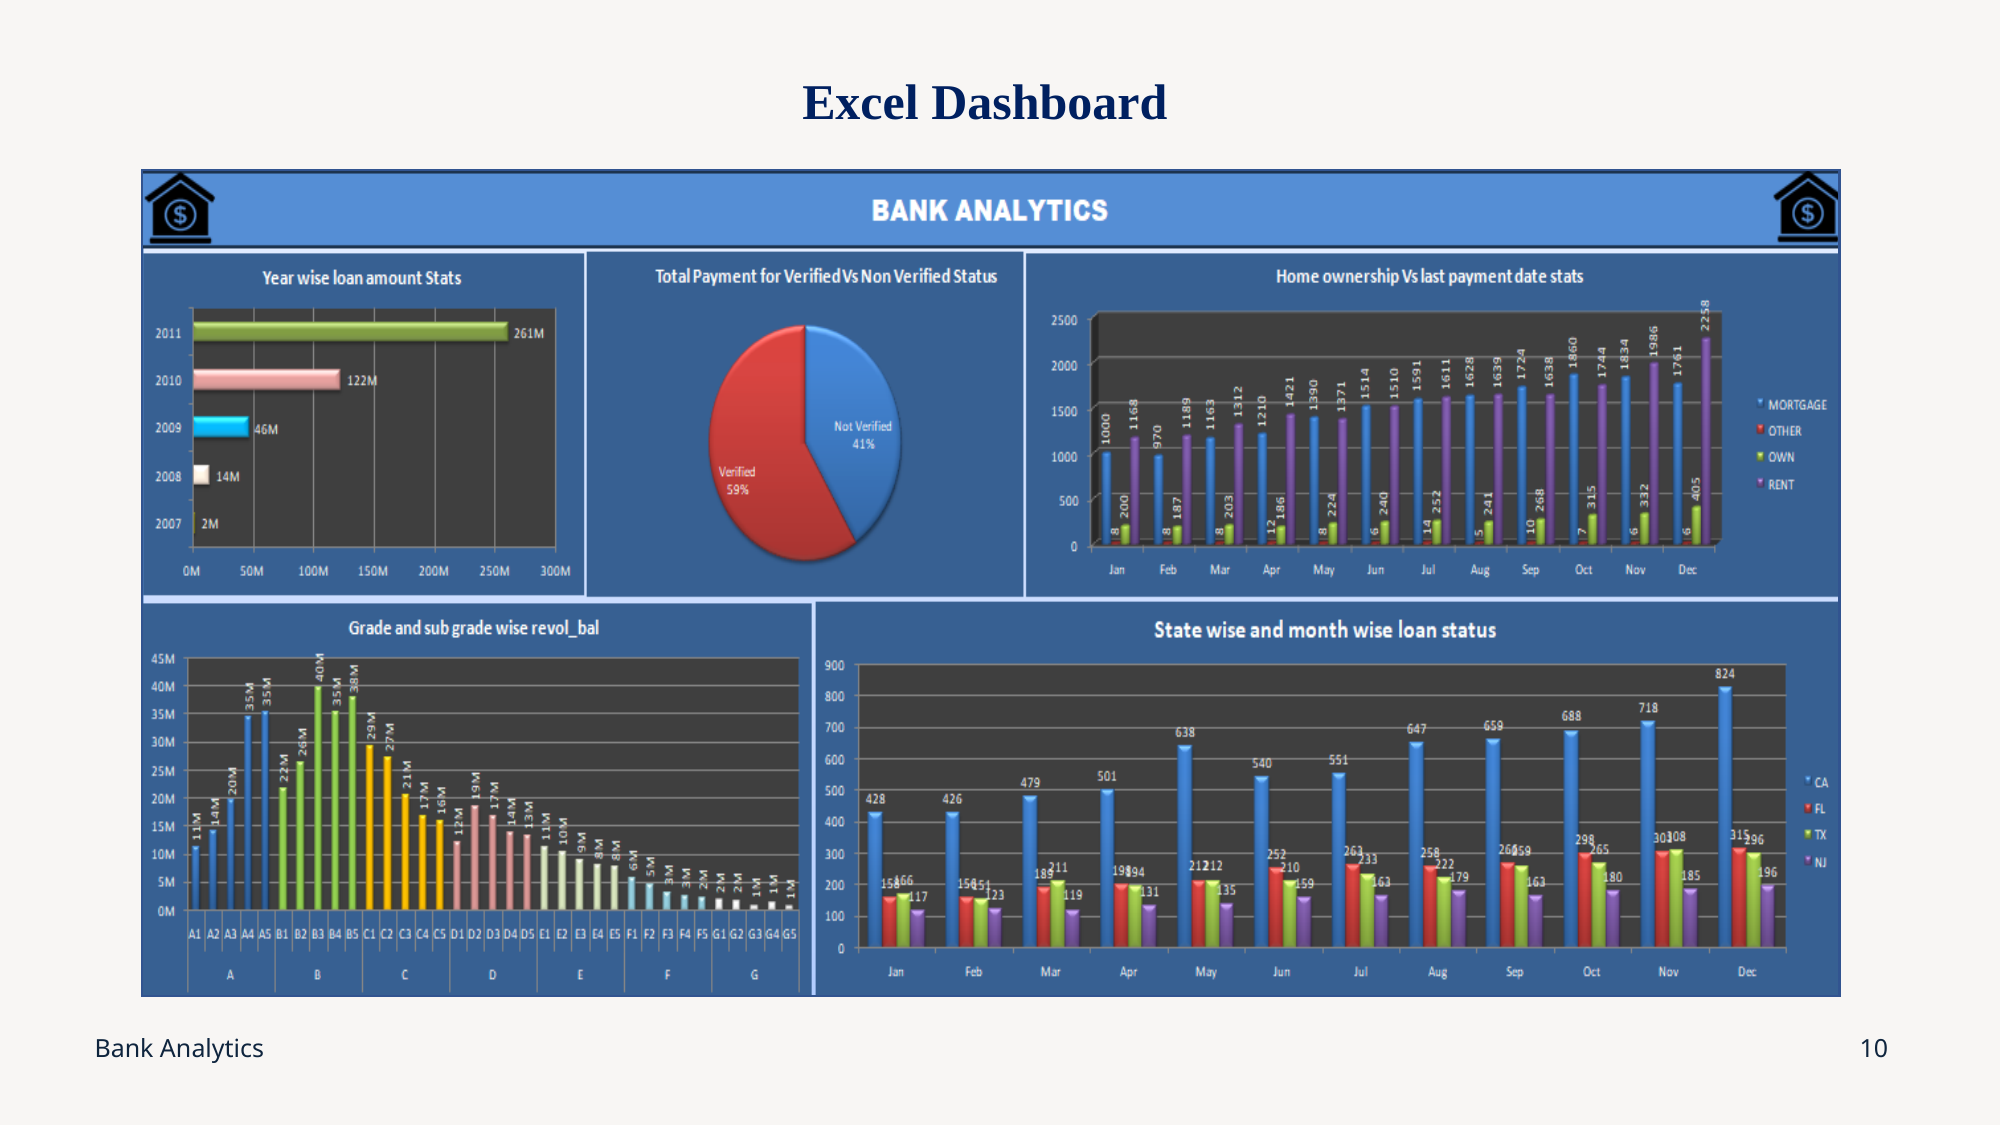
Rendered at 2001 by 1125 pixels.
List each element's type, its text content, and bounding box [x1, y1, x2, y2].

footer Bank Analytics [79, 1020, 755, 1080]
text_box [141, 169, 1841, 997]
text_box Excel Dashboard [692, 61, 1278, 137]
slide_number 10 [1836, 1020, 1912, 1080]
